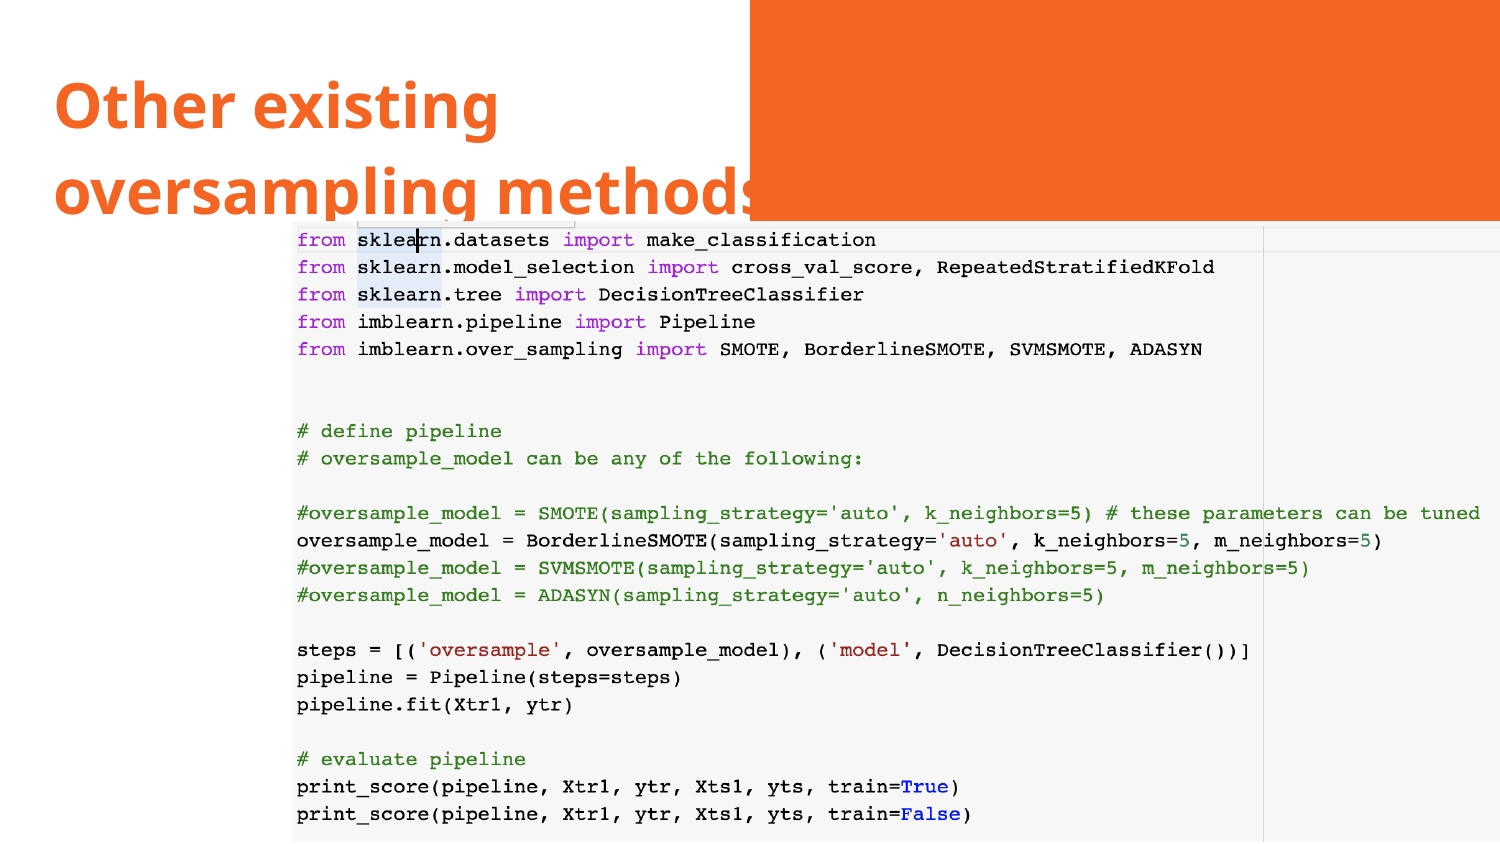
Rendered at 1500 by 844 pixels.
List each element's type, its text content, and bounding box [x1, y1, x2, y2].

picture [291, 221, 1500, 844]
subtitle Other existing oversampling methods [38, 96, 842, 271]
